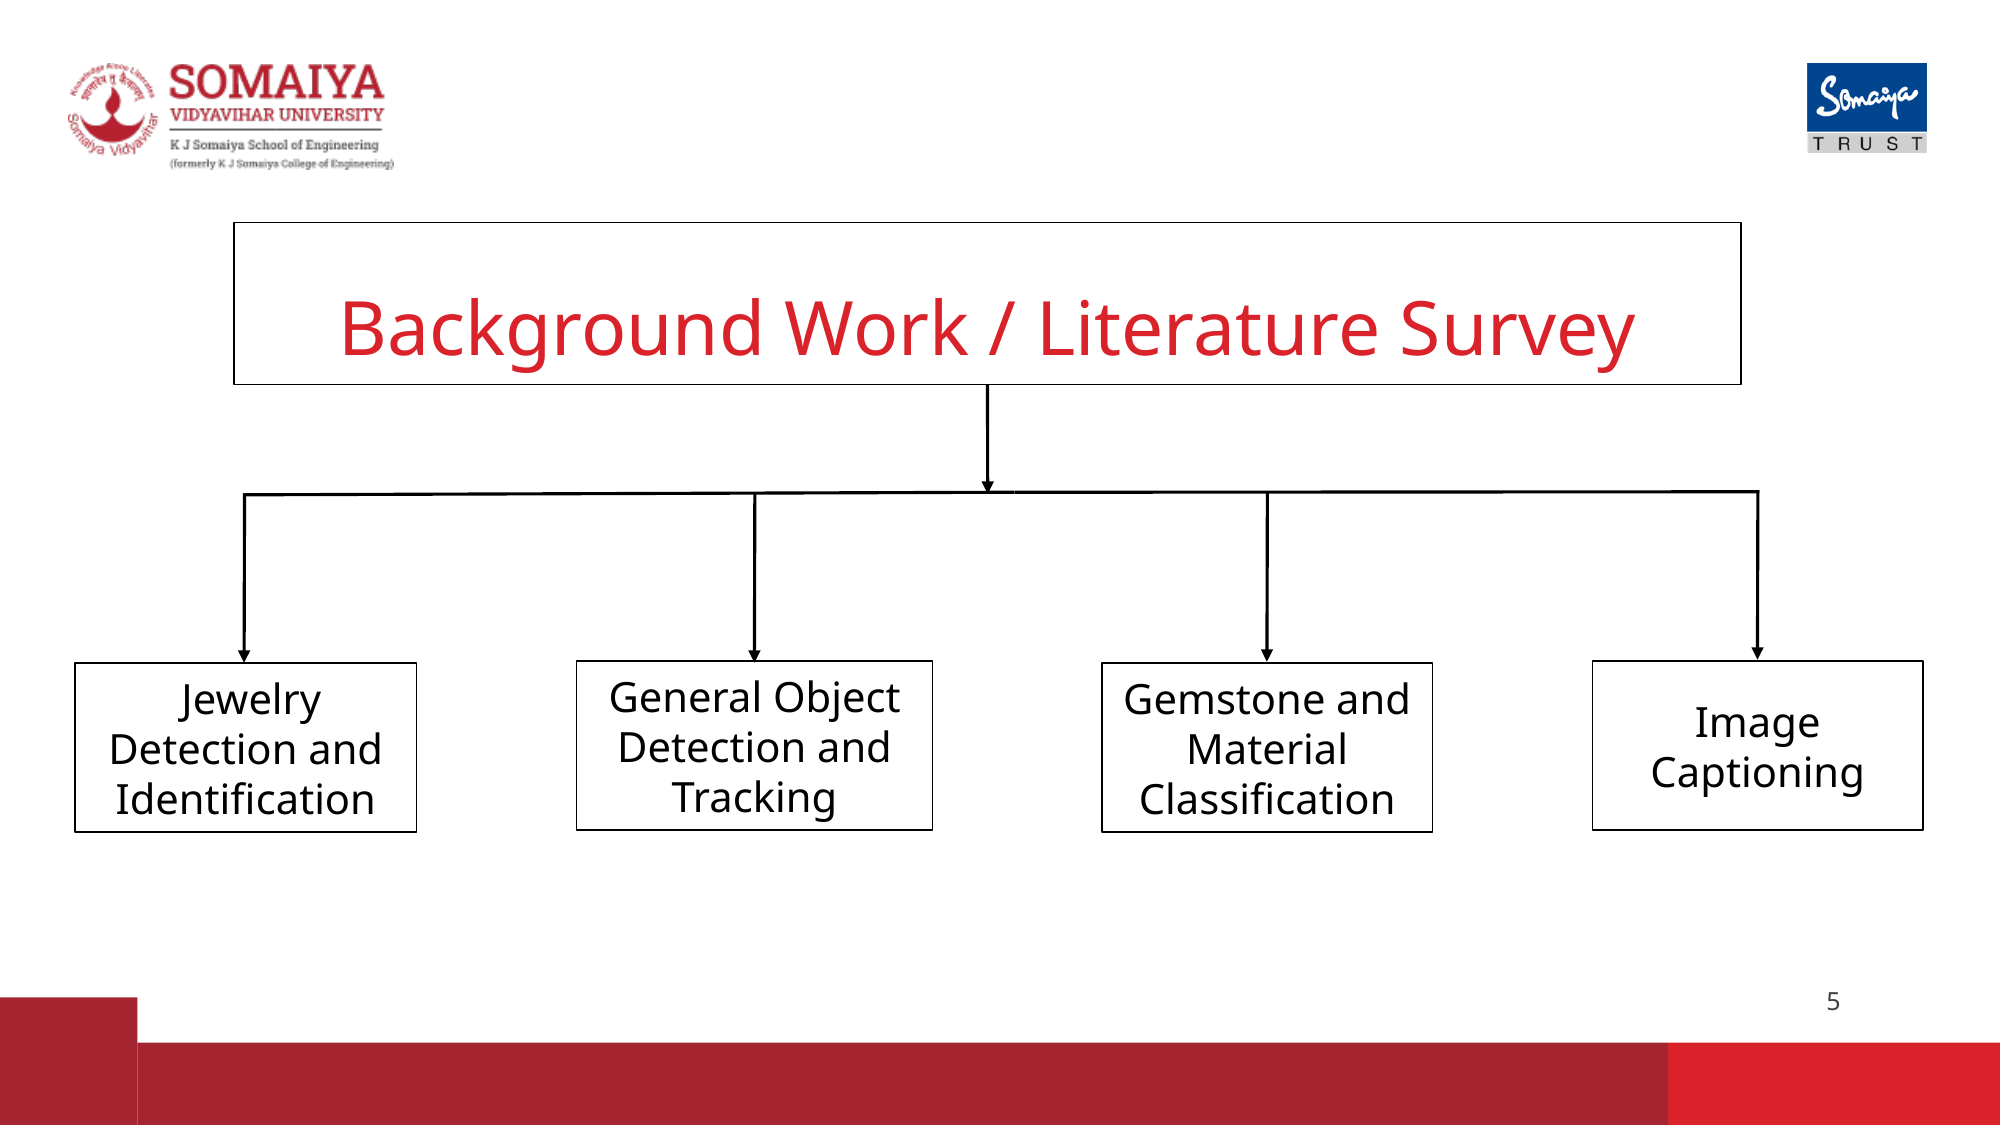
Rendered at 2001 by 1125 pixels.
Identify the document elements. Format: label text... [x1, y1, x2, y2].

picture [68, 63, 394, 170]
text_box Gemstone and Material Classification [1101, 662, 1433, 833]
text_box General Object Detection and Tracking [576, 660, 933, 831]
text_box Image Captioning [1592, 660, 1924, 831]
slide_number ‹#› [1668, 961, 1999, 1044]
text_box Jewelry Detection and Identification [75, 662, 417, 833]
picture [1807, 63, 1927, 153]
title Background Work / Literature Survey [233, 222, 1742, 385]
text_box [242, 491, 1014, 495]
